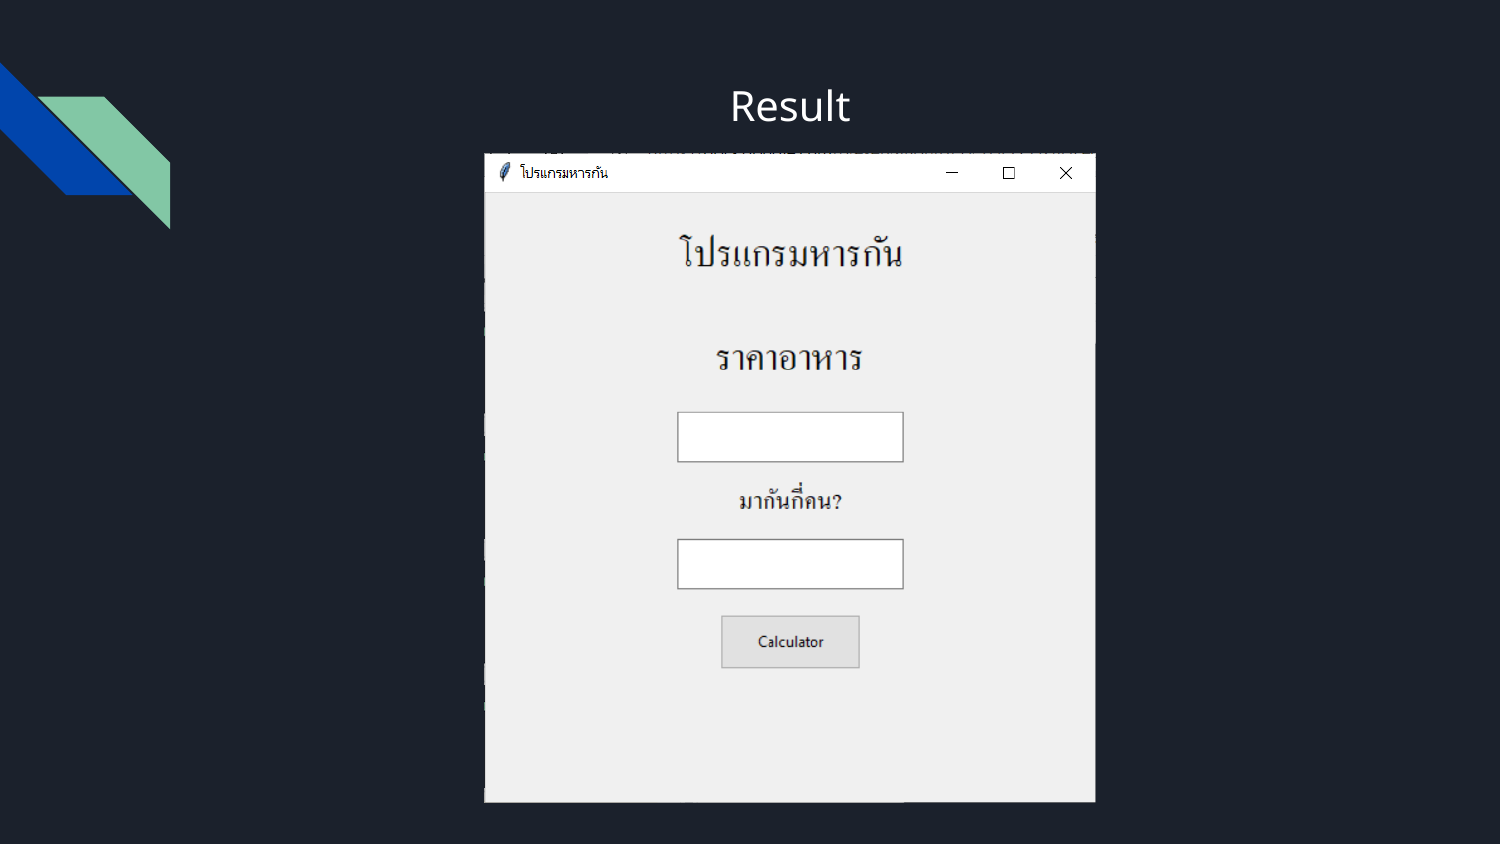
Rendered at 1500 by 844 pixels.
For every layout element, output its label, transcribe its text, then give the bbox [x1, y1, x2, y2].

picture [484, 153, 1097, 803]
title Result [212, 64, 1368, 236]
